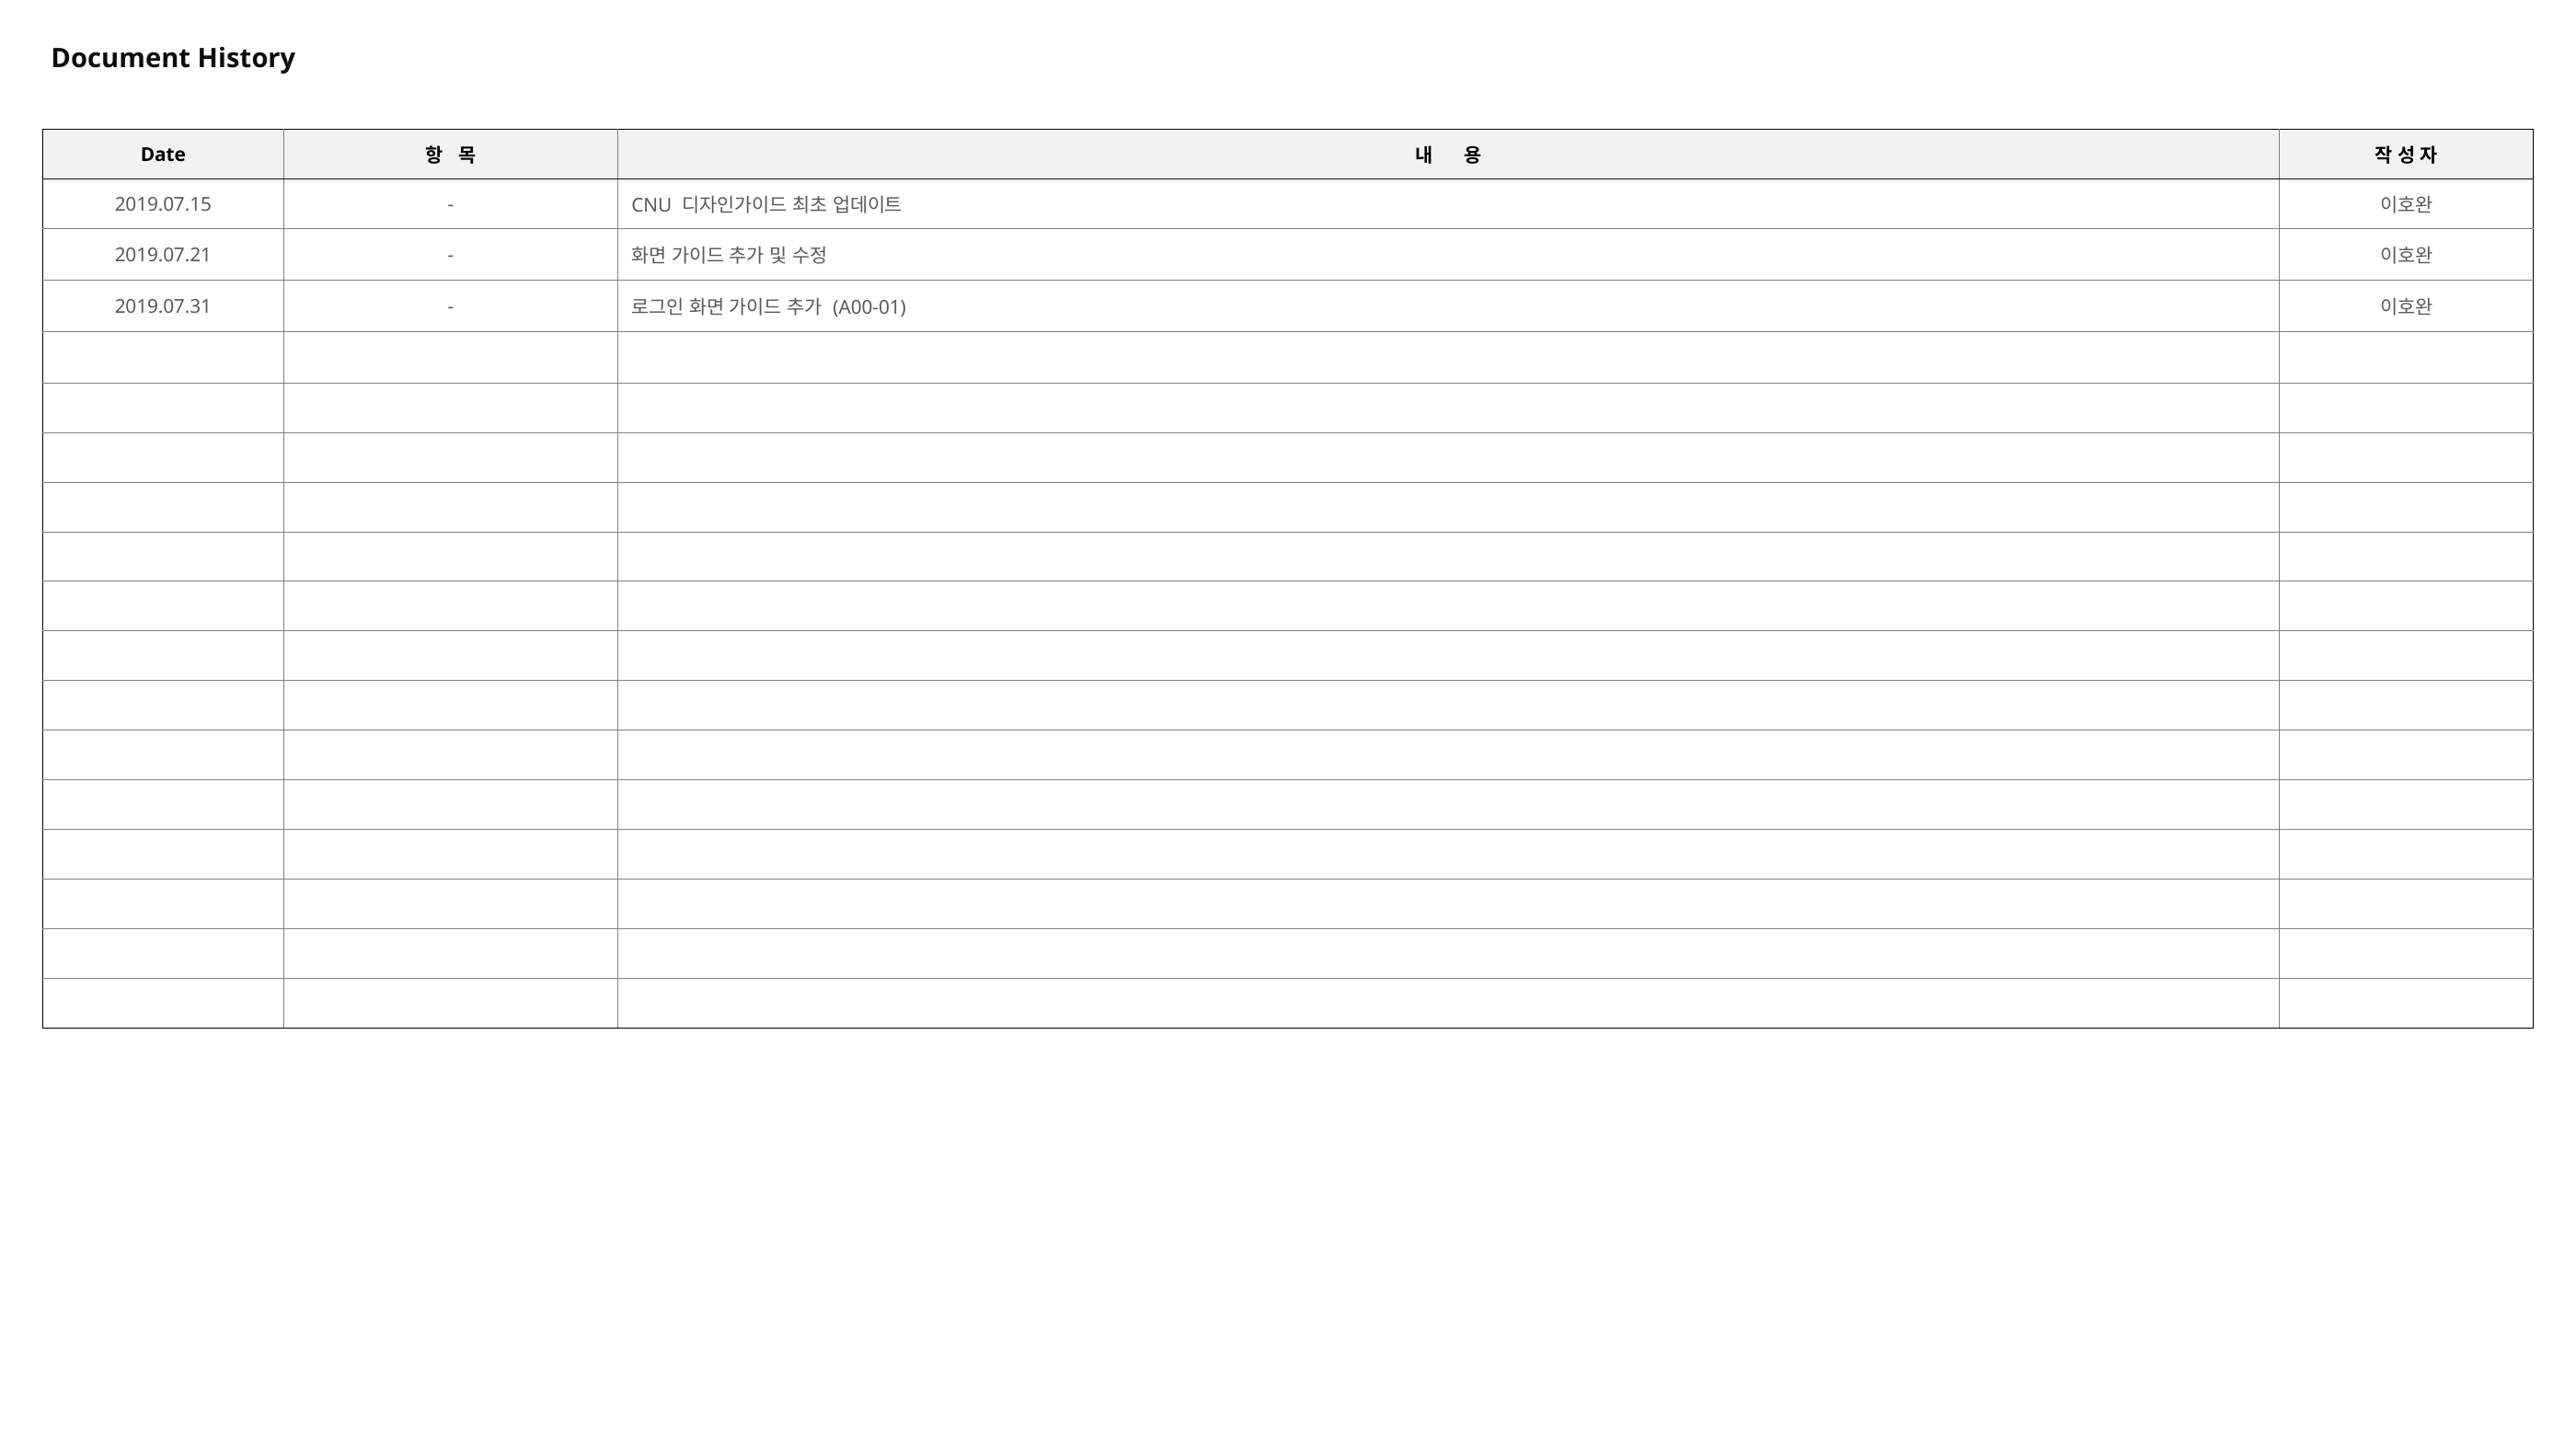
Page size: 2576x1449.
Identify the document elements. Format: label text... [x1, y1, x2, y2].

table_cell - [284, 281, 617, 331]
table_cell [2280, 631, 2533, 680]
text_box Document History [37, 34, 310, 81]
table_cell [284, 332, 617, 383]
table_cell - [284, 179, 617, 228]
table_cell [284, 483, 617, 532]
table_cell [43, 433, 283, 482]
table_cell [618, 384, 2279, 432]
table_cell 로그인 화면 가이드 추가 (A00-01) [618, 281, 2279, 331]
table_cell [618, 979, 2279, 1028]
table_cell [618, 929, 2279, 978]
table_cell [2280, 433, 2533, 482]
table_cell 화면 가이드 추가 및 수정 [618, 229, 2279, 280]
table_cell [284, 681, 617, 730]
table_cell [2280, 581, 2533, 630]
table_cell [284, 631, 617, 680]
table_cell [618, 830, 2279, 879]
table_cell [2280, 780, 2533, 829]
table_cell [618, 483, 2279, 532]
table_cell [43, 979, 283, 1028]
table_cell [284, 830, 617, 879]
table_cell [618, 581, 2279, 630]
table_cell [43, 780, 283, 829]
table_cell [2280, 880, 2533, 928]
table_cell [2280, 332, 2533, 383]
table_cell [284, 533, 617, 581]
table_cell [43, 384, 283, 432]
table_cell [43, 483, 283, 532]
table_cell [2280, 730, 2533, 779]
table_cell [43, 332, 283, 383]
table_cell 이호완 [2280, 179, 2533, 228]
table_cell [284, 979, 617, 1028]
table_cell [284, 581, 617, 630]
table_cell [43, 631, 283, 680]
table_cell [2280, 384, 2533, 432]
table_cell 2019.07.15 [43, 179, 283, 228]
table_cell [43, 830, 283, 879]
table_cell [43, 681, 283, 730]
table_cell - [284, 229, 617, 280]
table_cell [43, 880, 283, 928]
table_cell [2280, 533, 2533, 581]
table_cell [284, 880, 617, 928]
table_cell [2280, 483, 2533, 532]
table_cell 이호완 [2280, 281, 2533, 331]
table_cell [43, 533, 283, 581]
table_header 내 용 [618, 130, 2279, 178]
table_cell [618, 880, 2279, 928]
table_cell [284, 384, 617, 432]
table_cell 2019.07.31 [43, 281, 283, 331]
table_cell 2019.07.21 [43, 229, 283, 280]
table_cell [2280, 681, 2533, 730]
table_cell [284, 433, 617, 482]
table_cell [618, 631, 2279, 680]
table_cell [43, 581, 283, 630]
table_cell [618, 780, 2279, 829]
table_header Date [43, 130, 283, 178]
table_cell [618, 730, 2279, 779]
table_cell CNU 디자인가이드 최초 업데이트 [618, 179, 2279, 228]
table_header 작 성 자 [2280, 130, 2533, 178]
table_cell [2280, 830, 2533, 879]
table_header 항 목 [284, 130, 617, 178]
table_cell [284, 929, 617, 978]
table_cell [43, 929, 283, 978]
table_cell [618, 433, 2279, 482]
table_cell [618, 533, 2279, 581]
table_cell [284, 730, 617, 779]
table_cell [43, 730, 283, 779]
table_cell 이호완 [2280, 229, 2533, 280]
table_cell [618, 332, 2279, 383]
table_cell [618, 681, 2279, 730]
table_cell [2280, 979, 2533, 1028]
table_cell [284, 780, 617, 829]
table_cell [2280, 929, 2533, 978]
